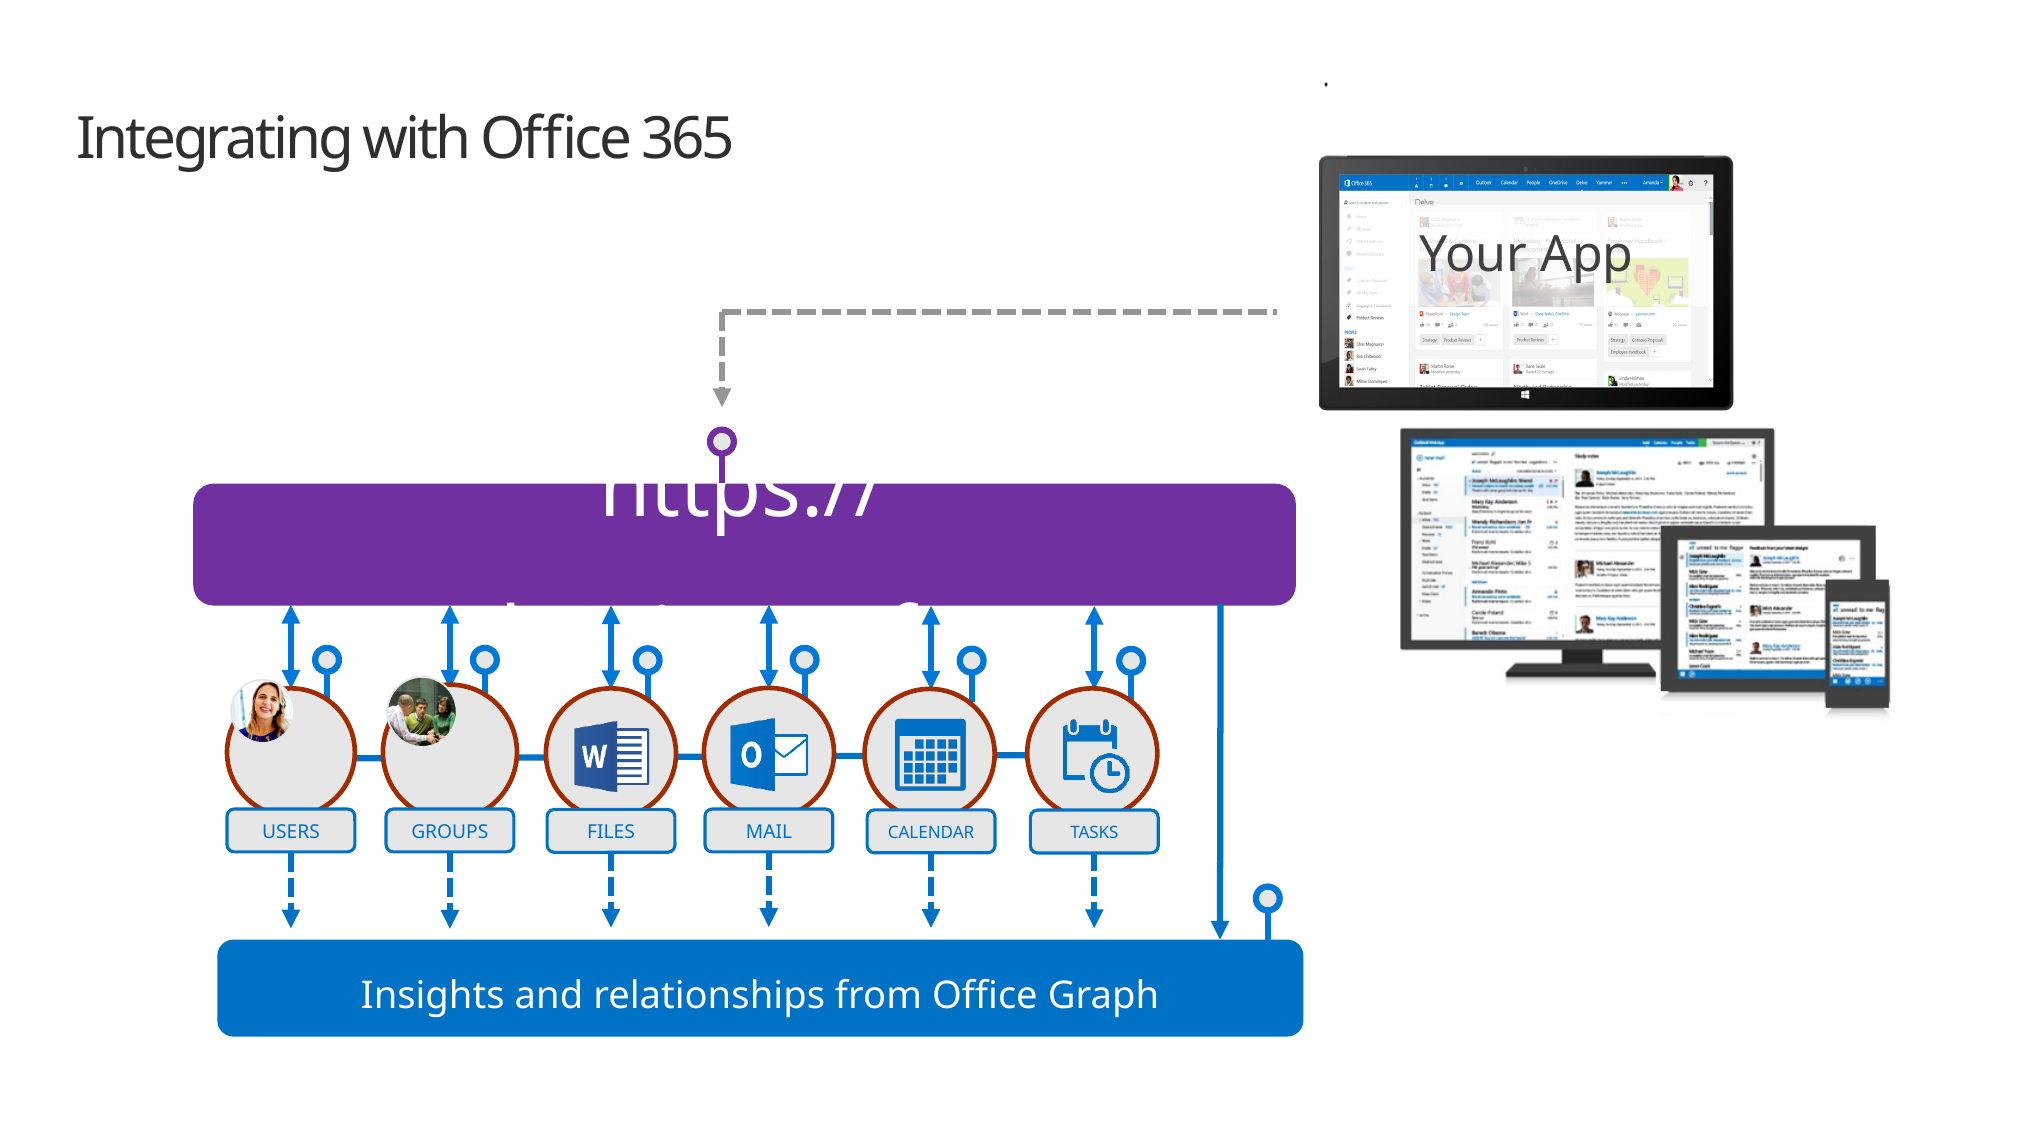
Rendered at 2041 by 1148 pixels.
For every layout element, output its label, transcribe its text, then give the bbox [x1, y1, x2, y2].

title Integrating with Office 365 [76, 103, 1969, 172]
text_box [193, 155, 1902, 1037]
